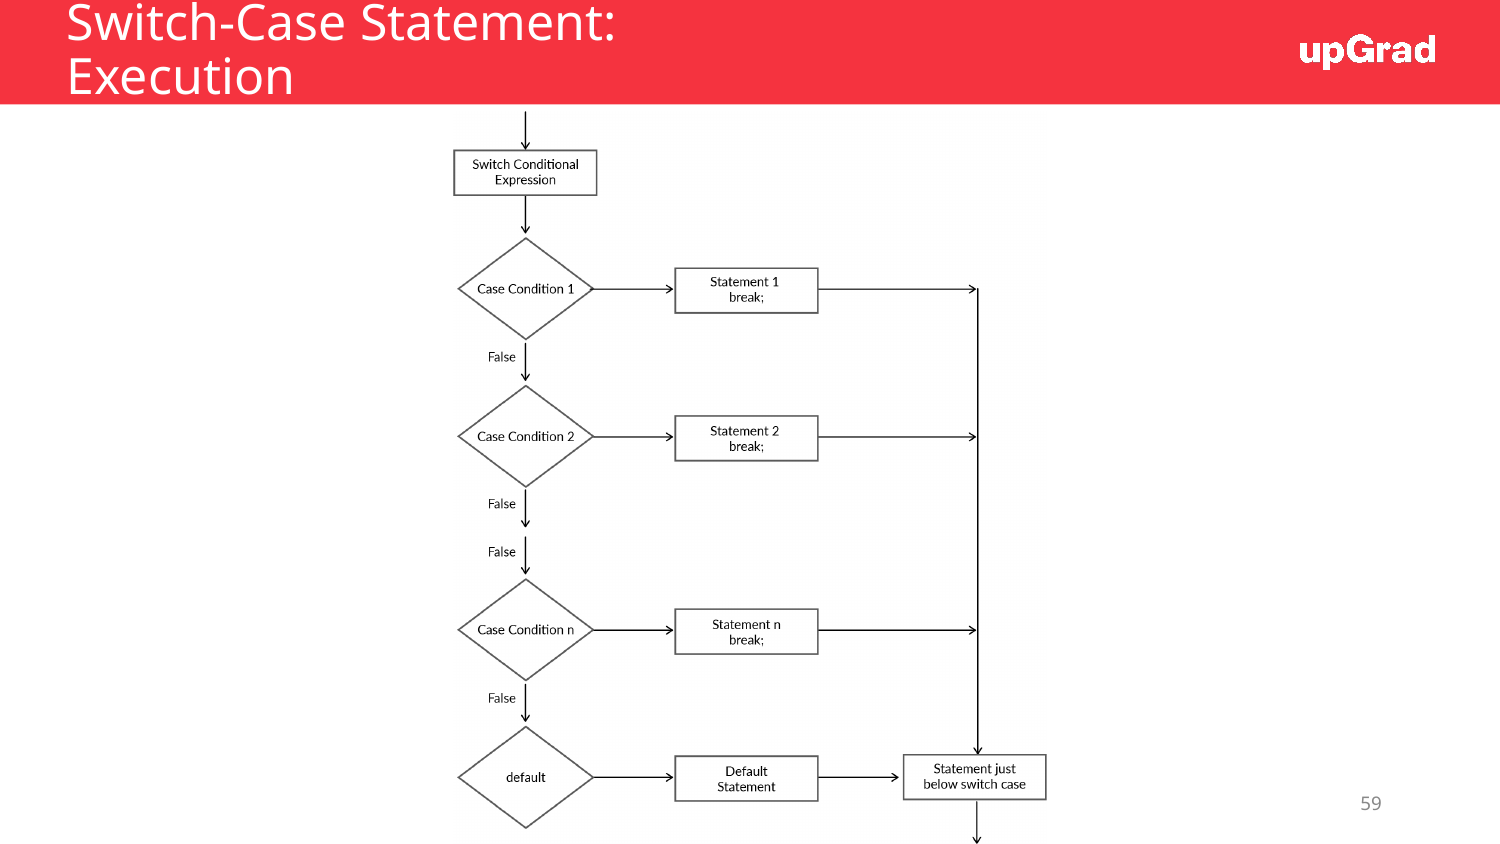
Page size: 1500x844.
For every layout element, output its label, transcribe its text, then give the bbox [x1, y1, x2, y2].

slide_number ‹#› [1059, 782, 1397, 827]
title Switch-Case Statement: Execution [51, 20, 836, 83]
picture [1300, 34, 1435, 70]
picture [452, 111, 1048, 844]
